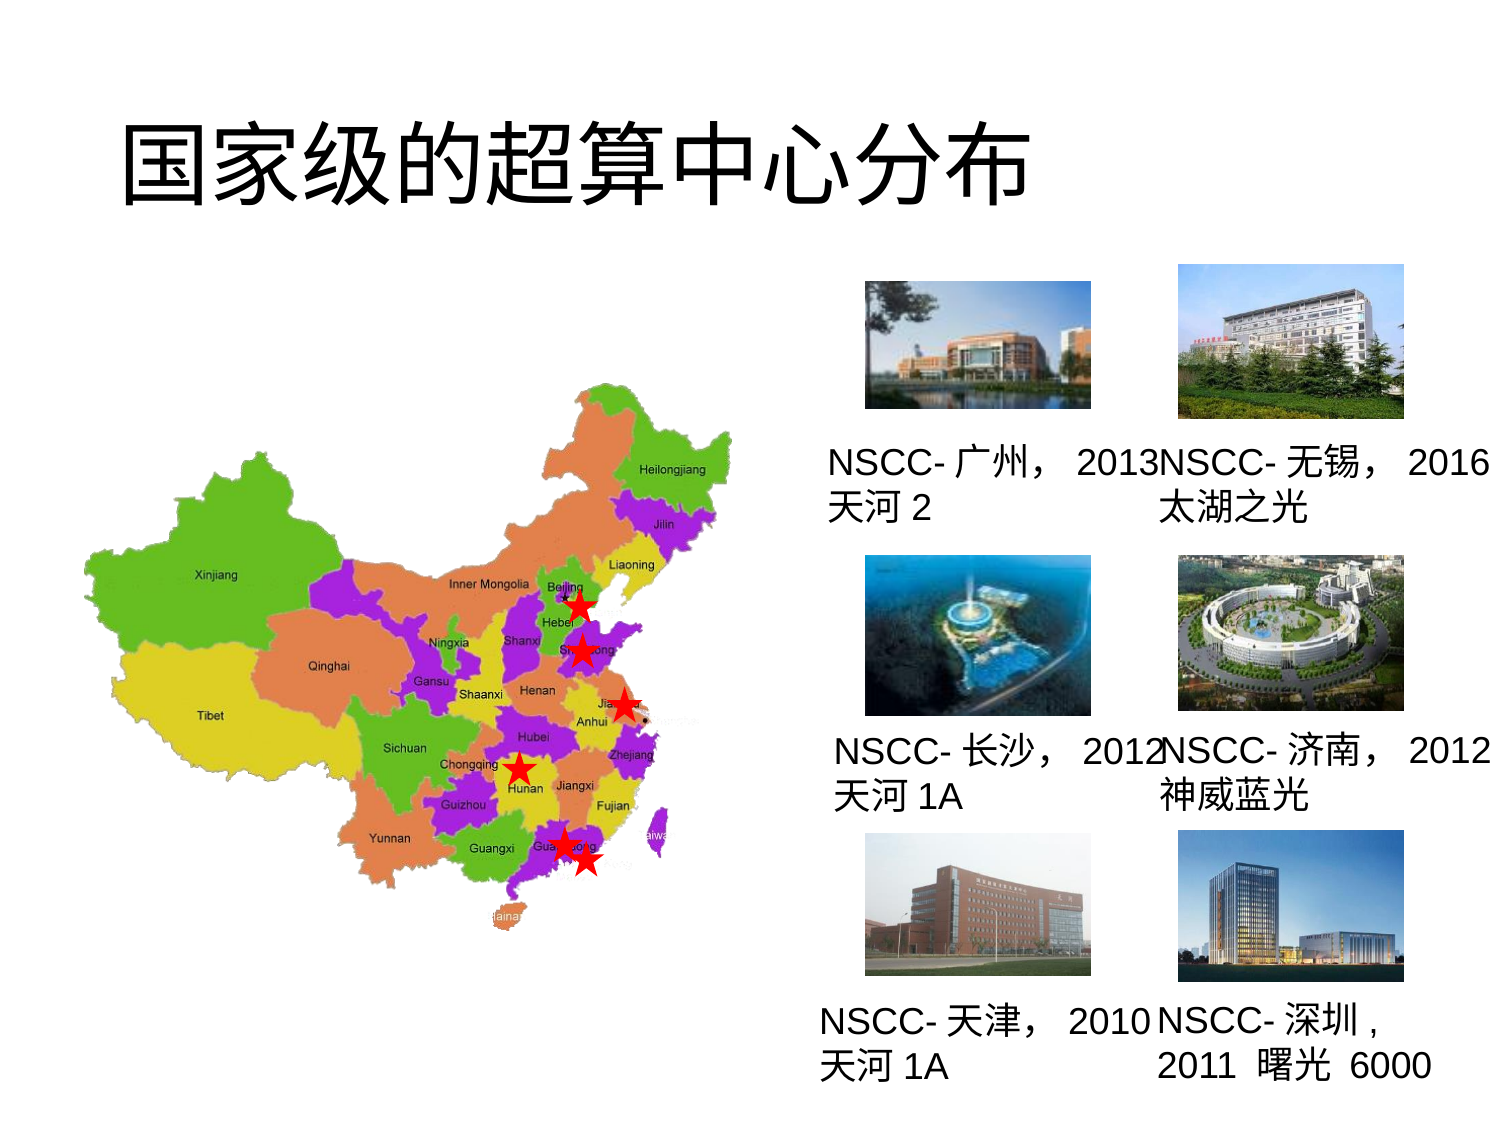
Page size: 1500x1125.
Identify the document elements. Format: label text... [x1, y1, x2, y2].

text_box NSCC-广州，2013 天河2 [812, 430, 1143, 536]
picture [1178, 830, 1404, 982]
text_box NSCC-长沙，2012 天河1A [818, 719, 1181, 825]
picture [865, 281, 1091, 409]
picture [1178, 555, 1404, 711]
text_box NSCC-天津，2010 天河1A [804, 989, 1166, 1095]
picture [865, 833, 1091, 976]
text_box NSCC-深圳, 2011 曙光 6000 [1142, 988, 1483, 1094]
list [865, 555, 1091, 716]
picture [84, 382, 732, 931]
text_box NSCC-济南，2012 神威蓝光 [1144, 718, 1500, 824]
text_box NSCC-无锡，2016 太湖之光 [1143, 430, 1500, 536]
title 国家级的超算中心分布 [103, 59, 1397, 278]
picture [1178, 264, 1404, 419]
